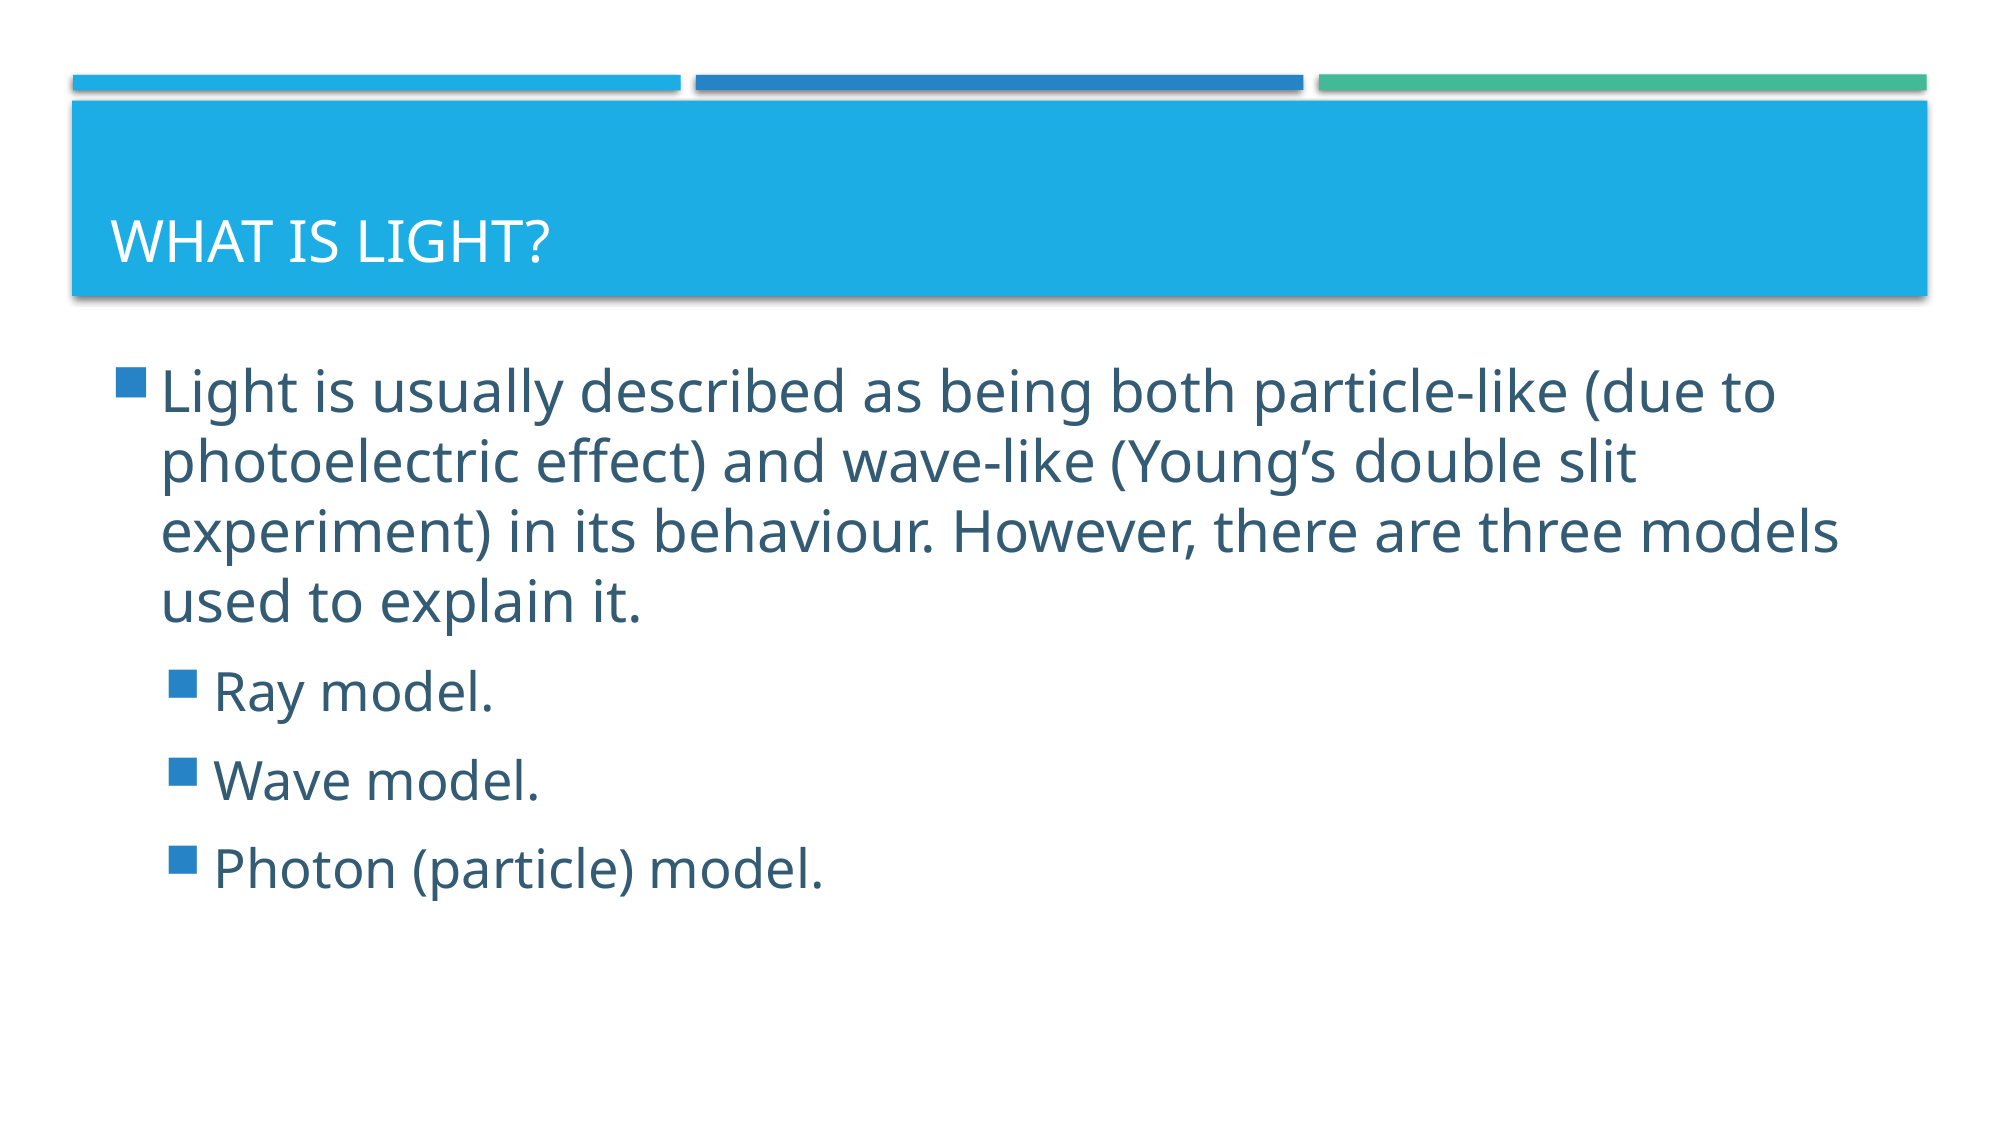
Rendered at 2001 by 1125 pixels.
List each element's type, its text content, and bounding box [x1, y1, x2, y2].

list Light is usually described as being both particle-like (due to photoelectric effect) and wave-like (Young’s double slit experiment) in its behaviour. However, there are three models used to explain it. Ray model. Wave model. Photon (particle) model. [95, 357, 1905, 962]
title What is Light? [95, 115, 1905, 282]
